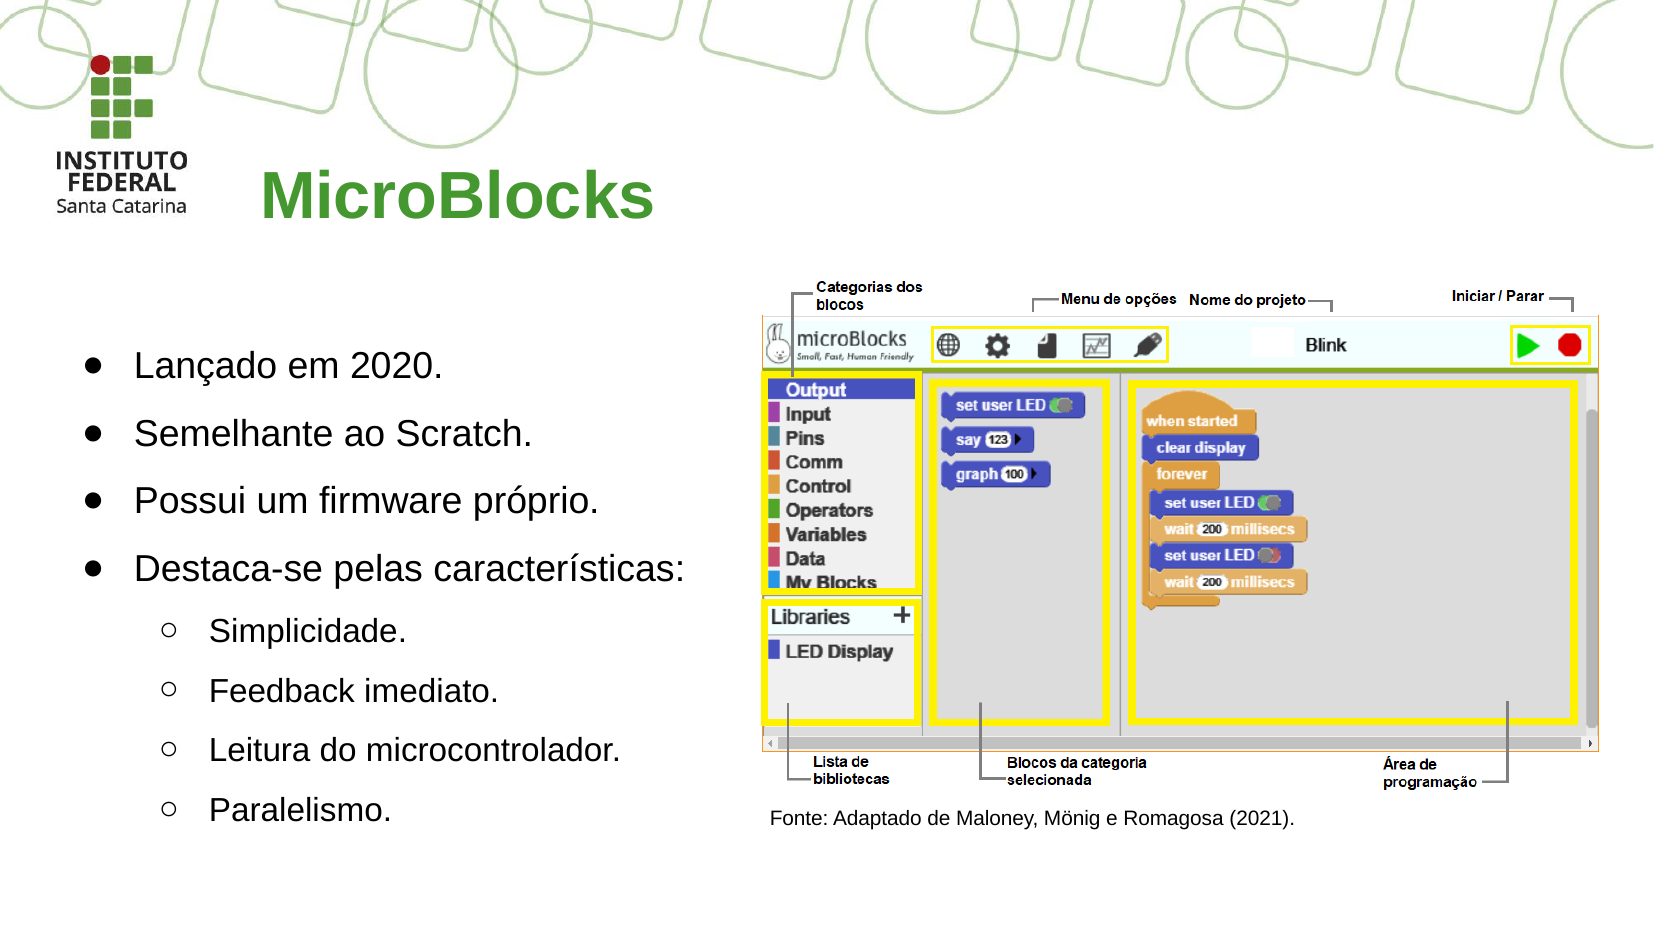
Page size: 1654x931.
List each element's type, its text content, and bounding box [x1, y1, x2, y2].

list Lançado em 2020. Semelhante ao Scratch. Possui um firmware próprio. Destaca-se pelas características: Simplicidade. Feedback imediato. Leitura do microcontrolador. Paralelismo. [59, 318, 1571, 848]
title MicroBlocks [259, 154, 1571, 230]
picture [0, 0, 1654, 931]
text_box Fonte: Adaptado de Maloney, Mönig e Romagosa (2021). [754, 799, 1323, 842]
